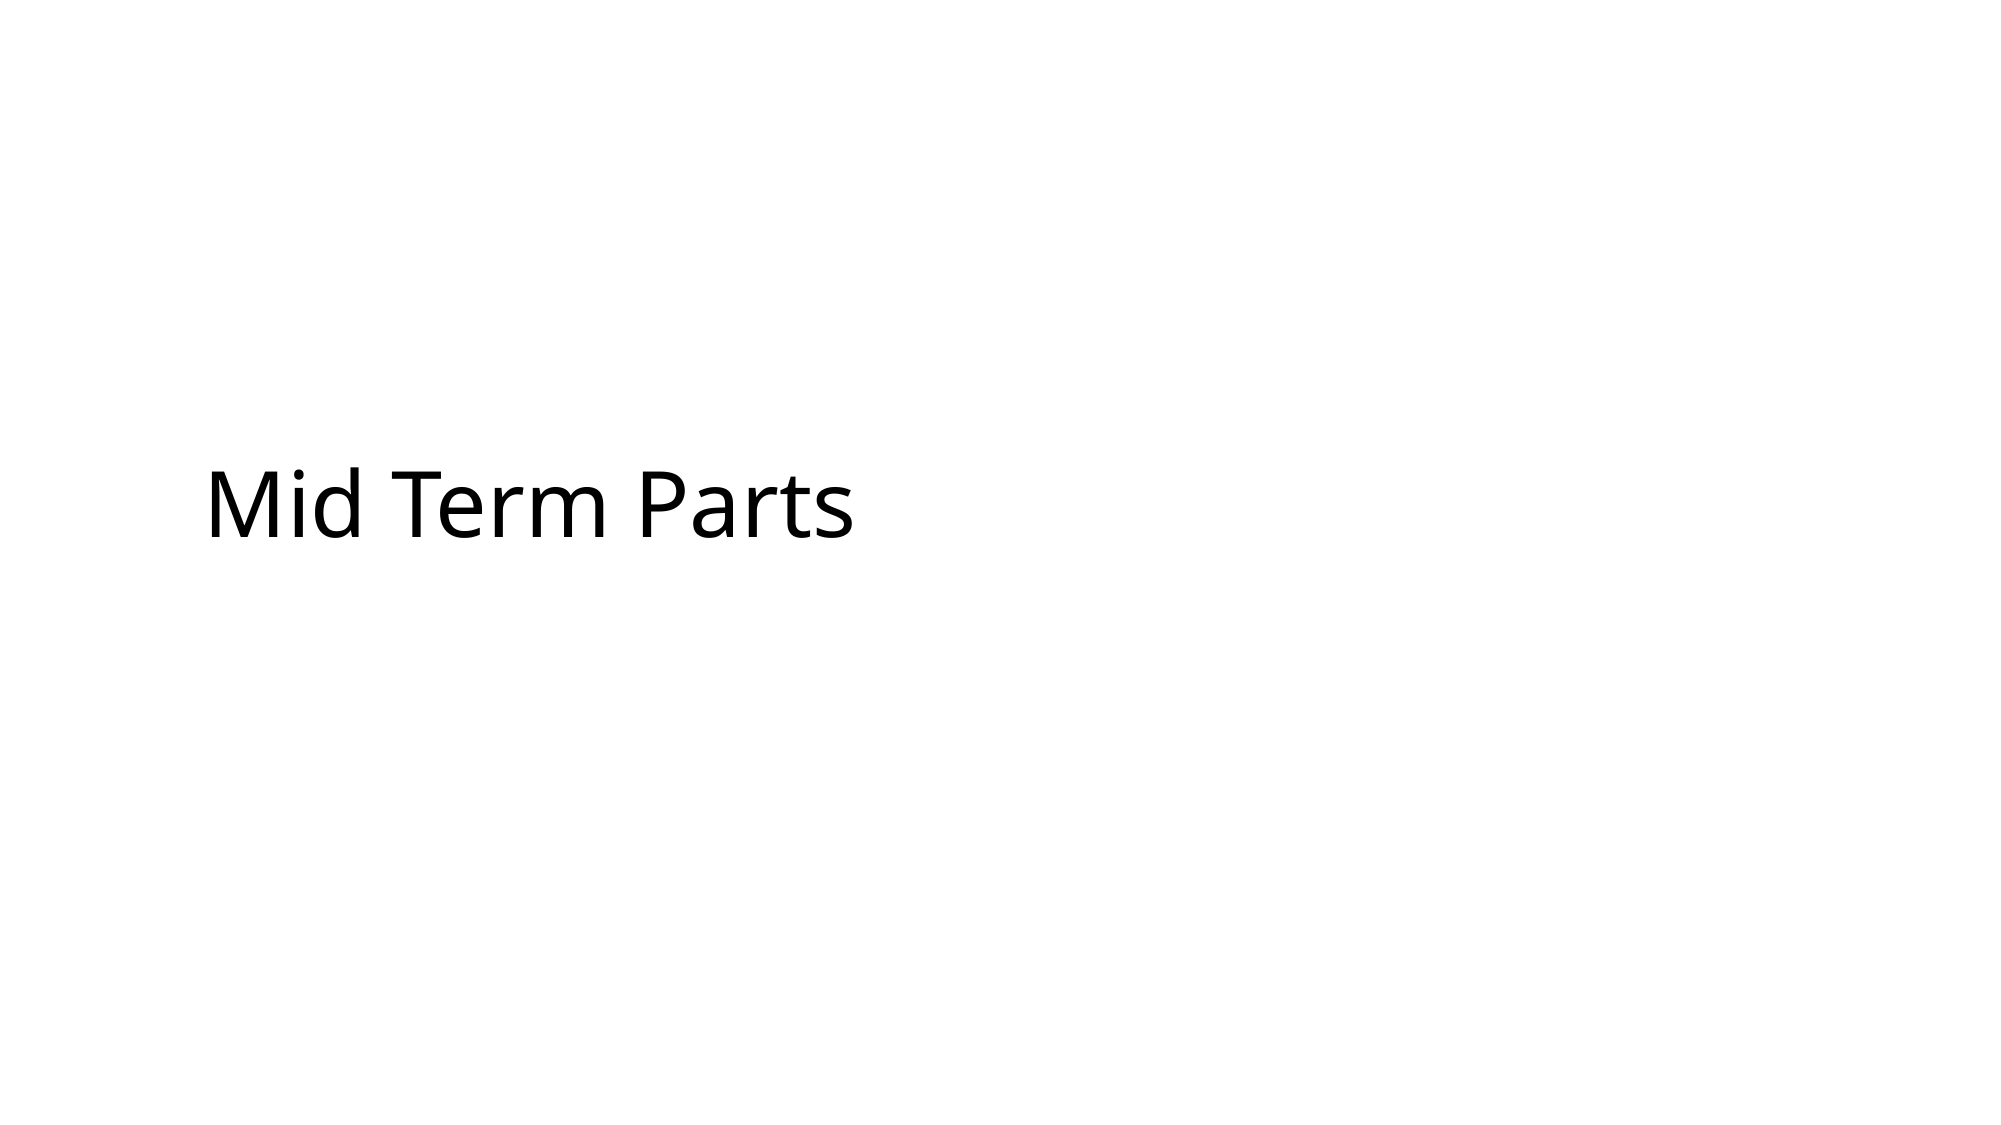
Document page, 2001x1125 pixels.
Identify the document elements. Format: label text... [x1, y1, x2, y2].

title Mid Term Parts [188, 399, 1914, 618]
